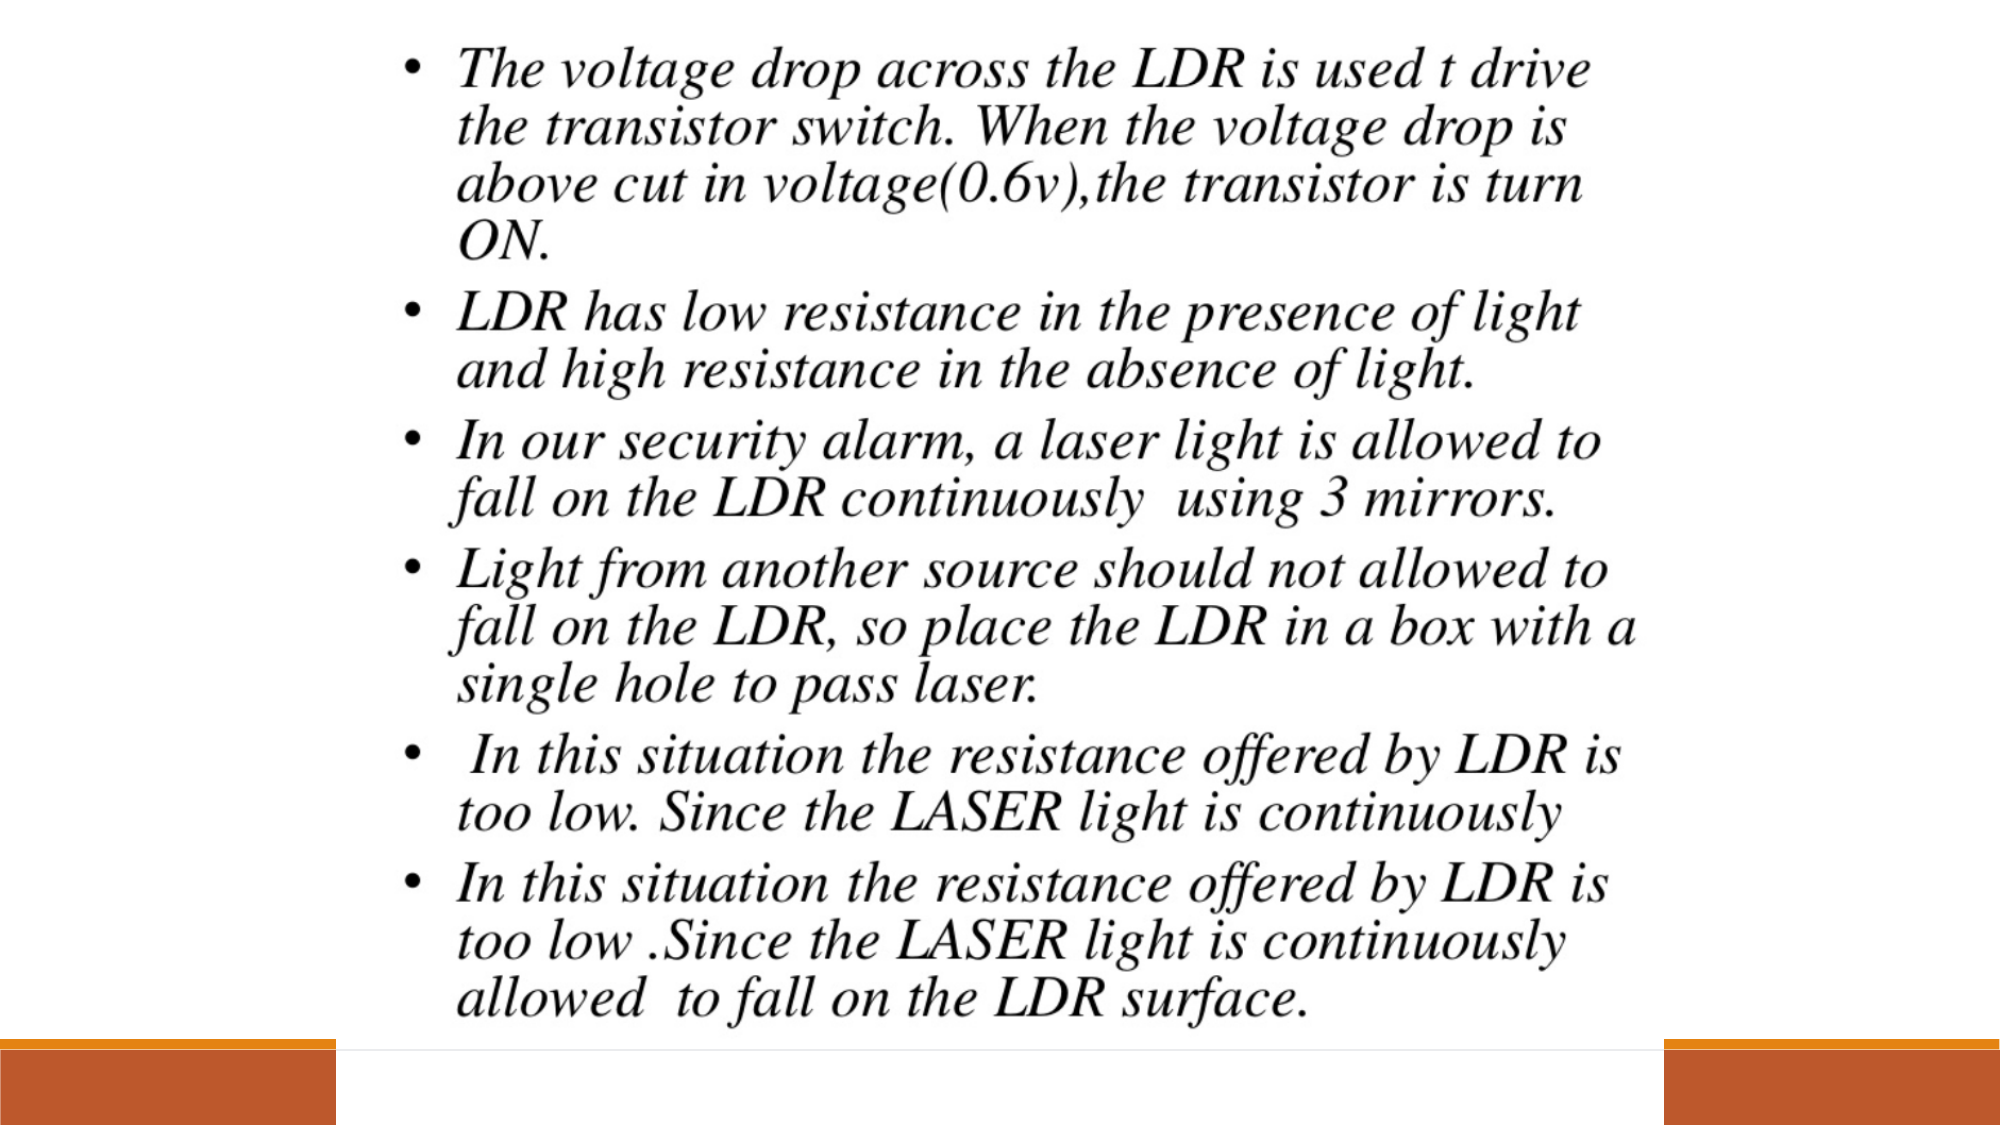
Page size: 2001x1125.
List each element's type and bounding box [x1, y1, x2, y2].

picture [335, 0, 1664, 1125]
